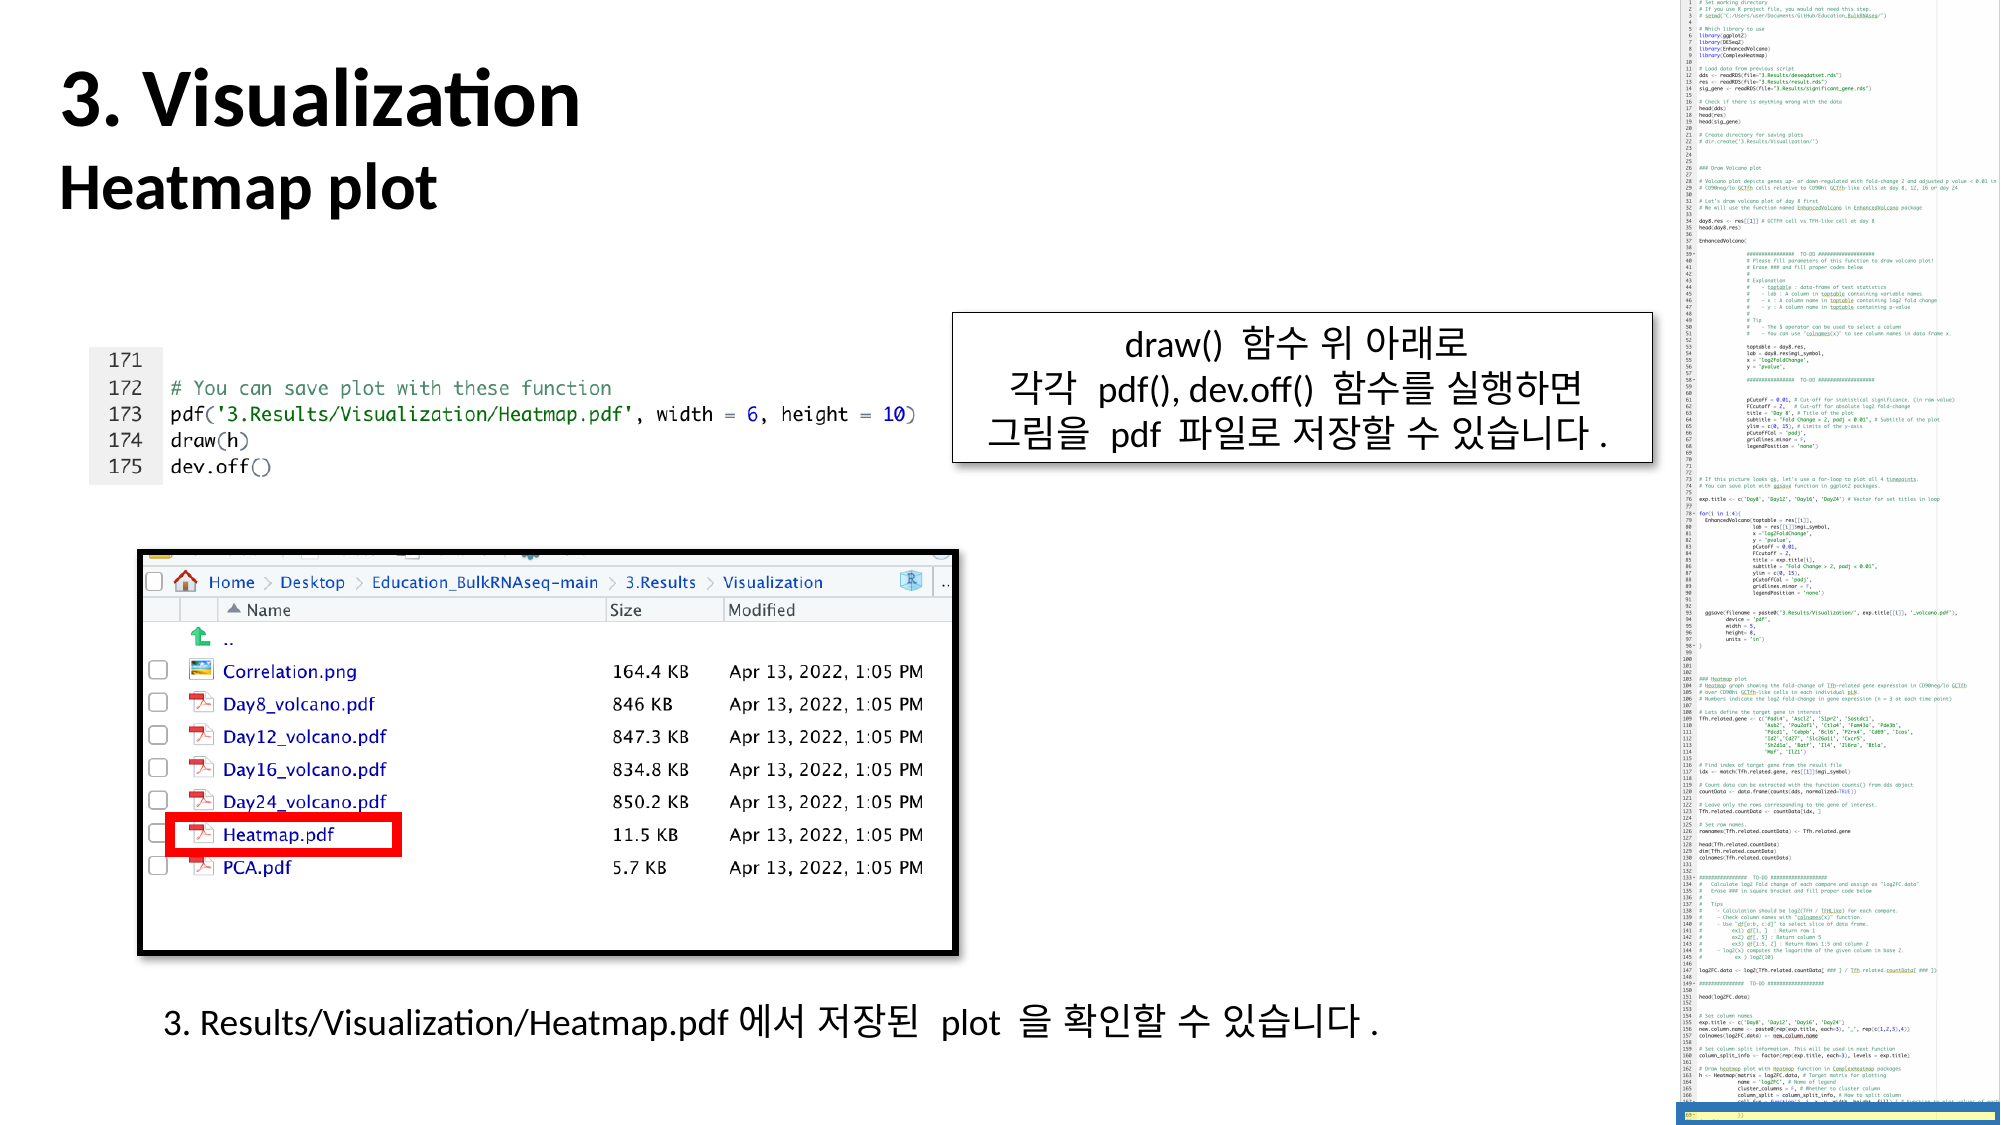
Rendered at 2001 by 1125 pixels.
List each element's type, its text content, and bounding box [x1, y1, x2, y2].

text_box 3. Results/Visualization/Heatmap.pdf에서 저장된 plot 을 확인할 수 있습니다. [87, 990, 1455, 1051]
picture [142, 555, 953, 950]
picture [87, 347, 976, 485]
picture [1680, 0, 2000, 1125]
text_box 3. Visualization Heatmap plot [44, 35, 600, 231]
text_box draw() 함수 위 아래로 각각 pdf(), dev.off() 함수를 실행하면 그림을 pdf 파일로 저장할 수 있습니다. [952, 312, 1653, 463]
